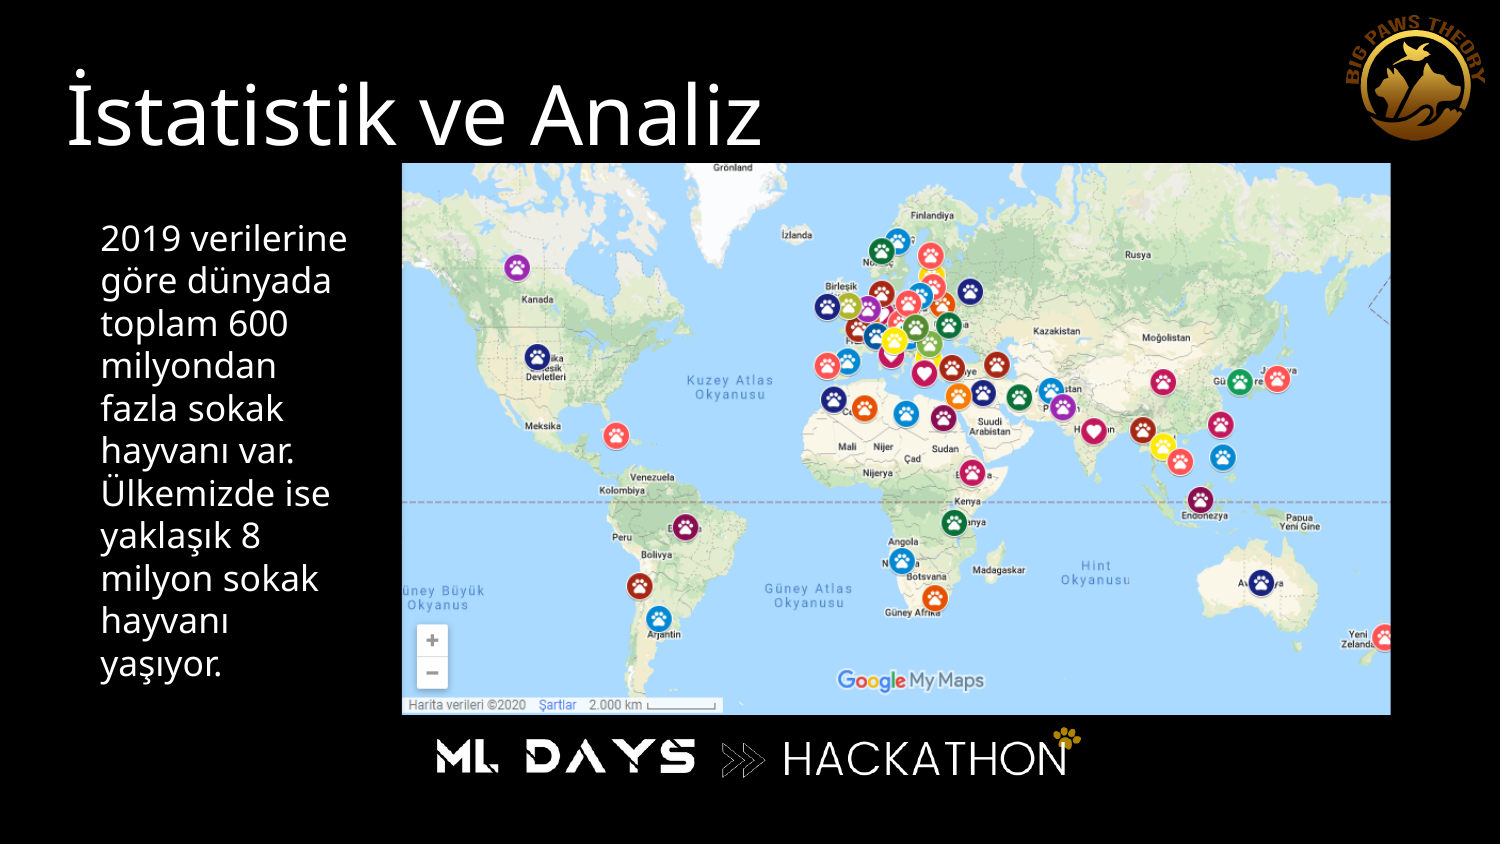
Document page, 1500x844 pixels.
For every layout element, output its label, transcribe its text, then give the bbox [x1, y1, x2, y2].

title İstatistik ve Analiz [51, 47, 1449, 164]
picture [0, 0, 1500, 844]
list 2019 verilerine göre dünyada toplam 600 milyondan fazla sokak hayvanı var. Ülkemizde ise yaklaşık 8 milyon sokak hayvanı yaşıyor. [85, 200, 376, 737]
